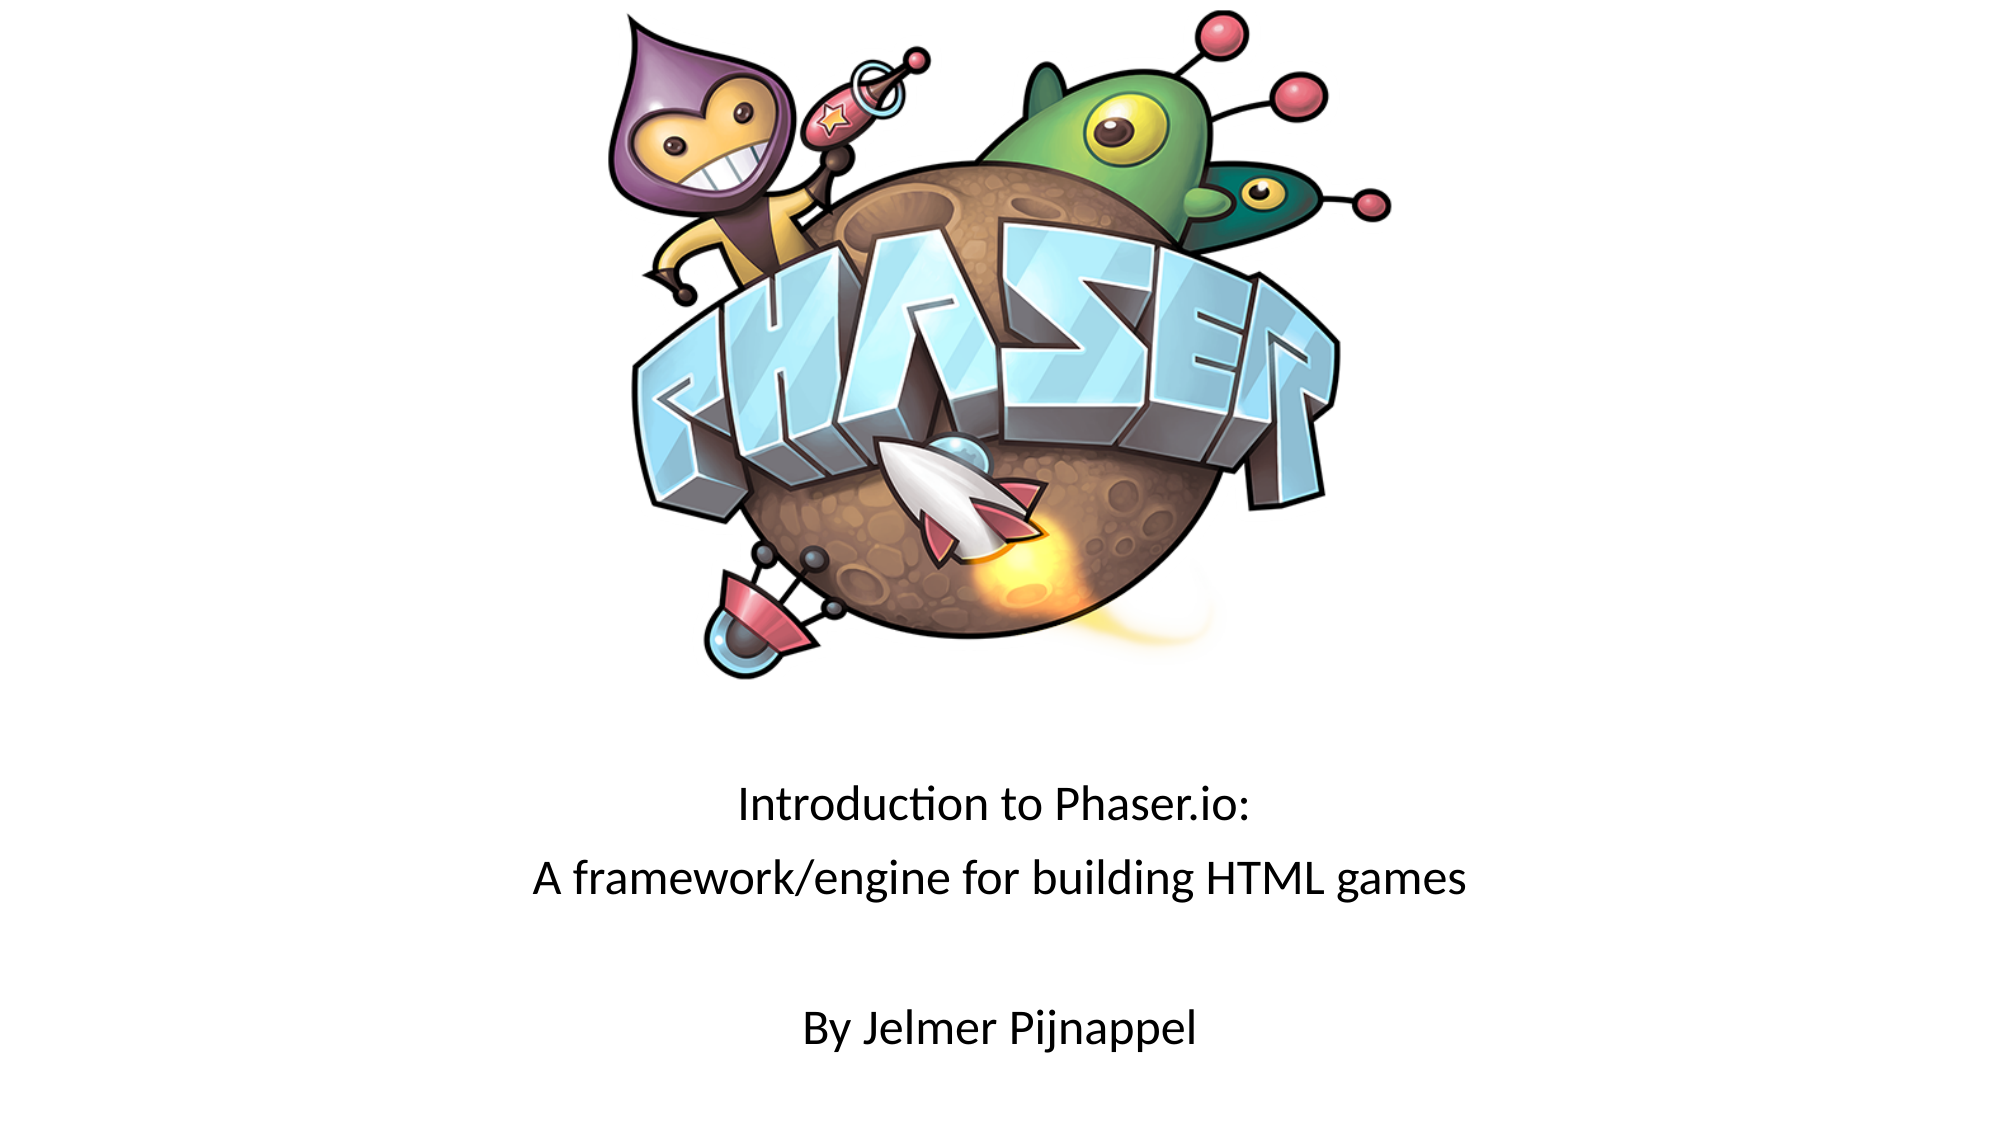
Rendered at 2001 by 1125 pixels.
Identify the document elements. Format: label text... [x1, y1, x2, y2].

subtitle Introduction to Phaser.io: A framework/engine for building HTML games By Jelmer Pijnappel [249, 769, 1750, 1125]
picture [597, 0, 1403, 691]
